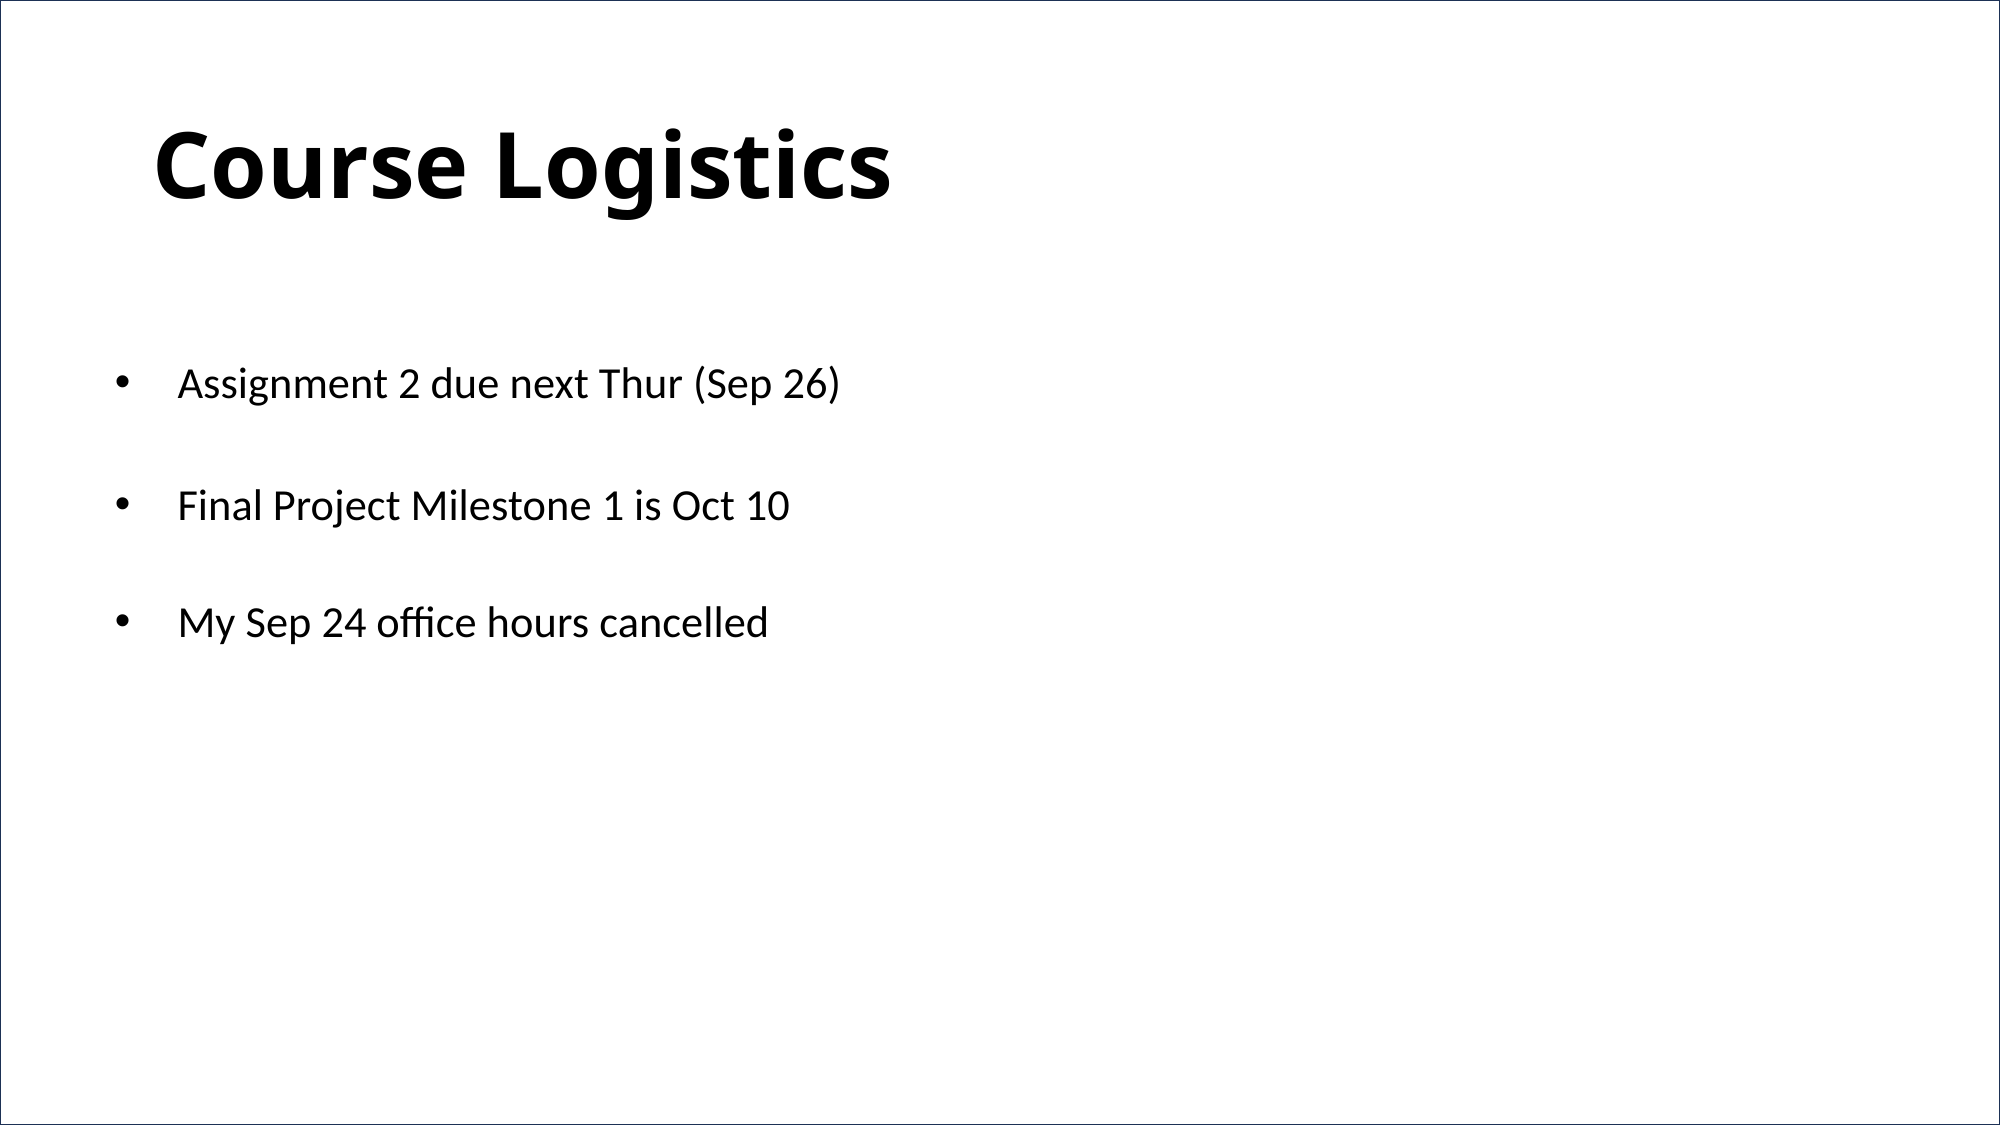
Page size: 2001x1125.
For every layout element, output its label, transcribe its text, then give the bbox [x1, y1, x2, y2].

text_box [0, 0, 2000, 1125]
list Assignment 2 due next Thur (Sep 26) Final Project Milestone 1 is Oct 10 My Sep 24 office hours cancelled [99, 352, 1900, 1013]
title Course Logistics [137, 59, 1863, 278]
